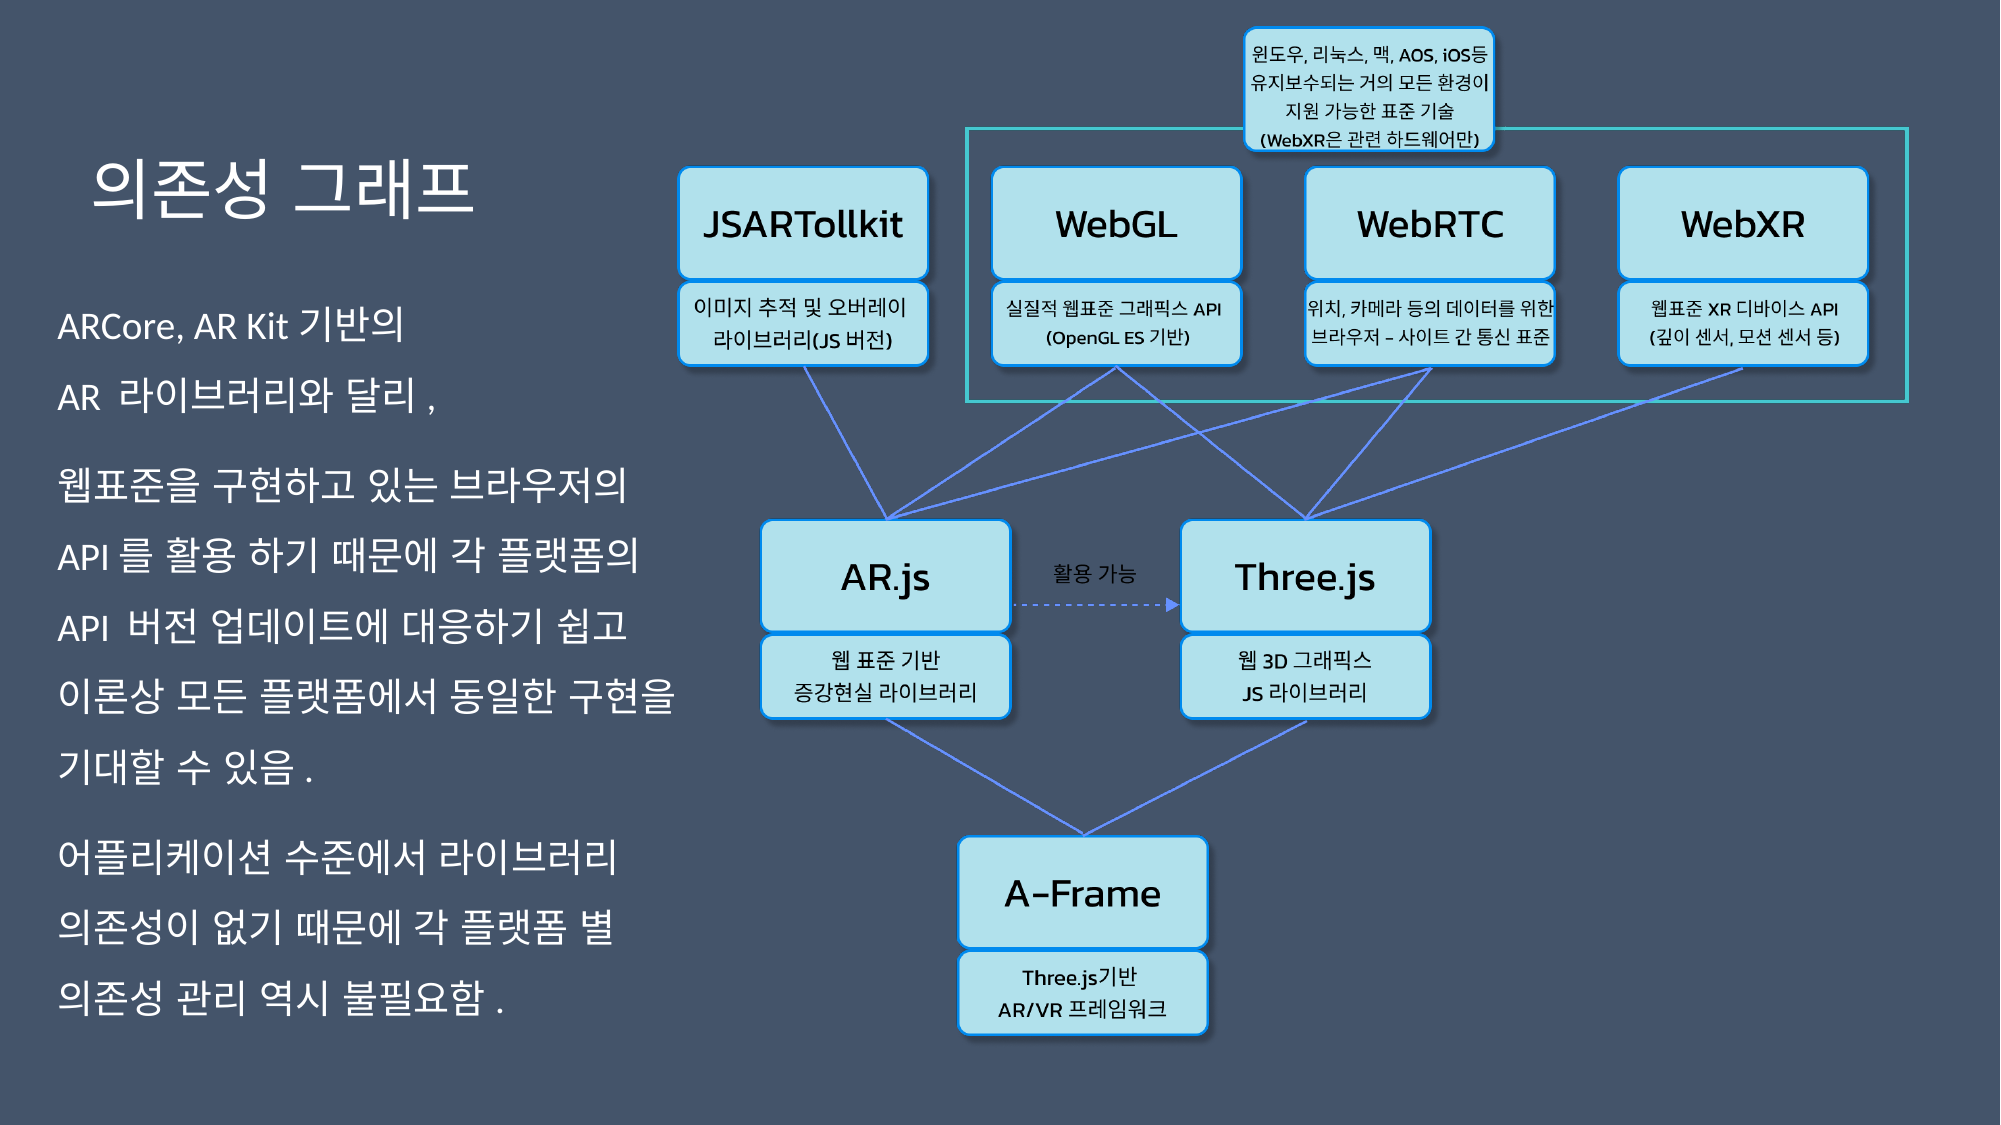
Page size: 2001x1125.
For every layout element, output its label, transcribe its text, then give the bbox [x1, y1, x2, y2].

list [643, 27, 2000, 1052]
title 의존성 그래프 [75, 137, 627, 237]
list ARCore, AR Kit기반의 AR 라이브러리와 달리, 웹표준을 구현하고 있는 브라우저의 API를 활용 하기 때문에 각 플랫폼의 API 버전 업데이트에 대응하기 쉽고 이론상 모든 플랫폼에서 동일한 구현을 기대할 수 있음. 어플리케이션 수준에서 라이브러리 의존성이 없기 때문에 각 플랫폼 별 의존성 관리 역시 불필요함. [42, 269, 643, 1031]
